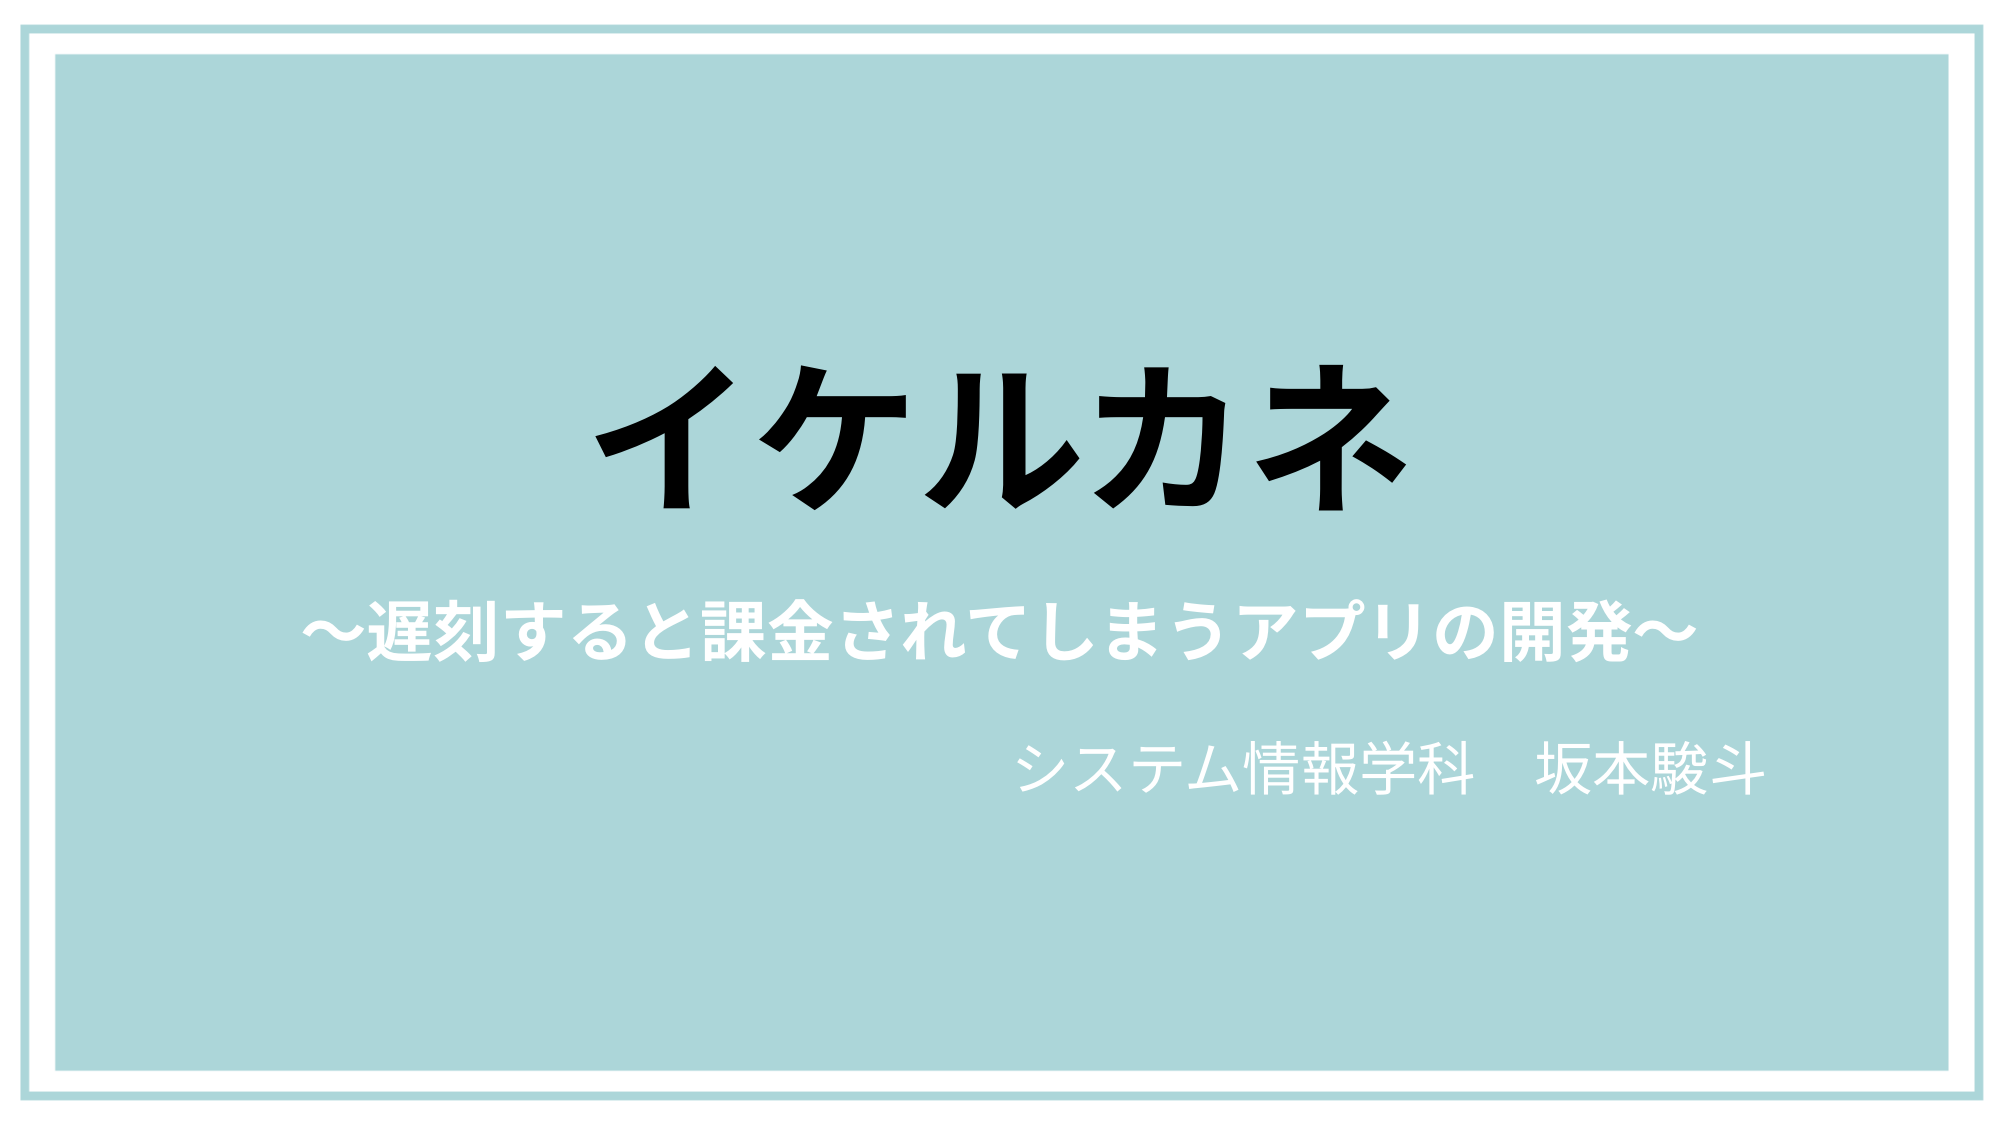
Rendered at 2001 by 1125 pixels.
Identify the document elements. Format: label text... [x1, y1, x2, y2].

title イケルカネ [249, 184, 1750, 590]
picture [0, 0, 2001, 1125]
text_box システム情報学科 坂本駿斗 [835, 732, 1944, 1005]
subtitle ～遅刻すると課金されてしまうアプリの開発～ [249, 590, 1750, 863]
